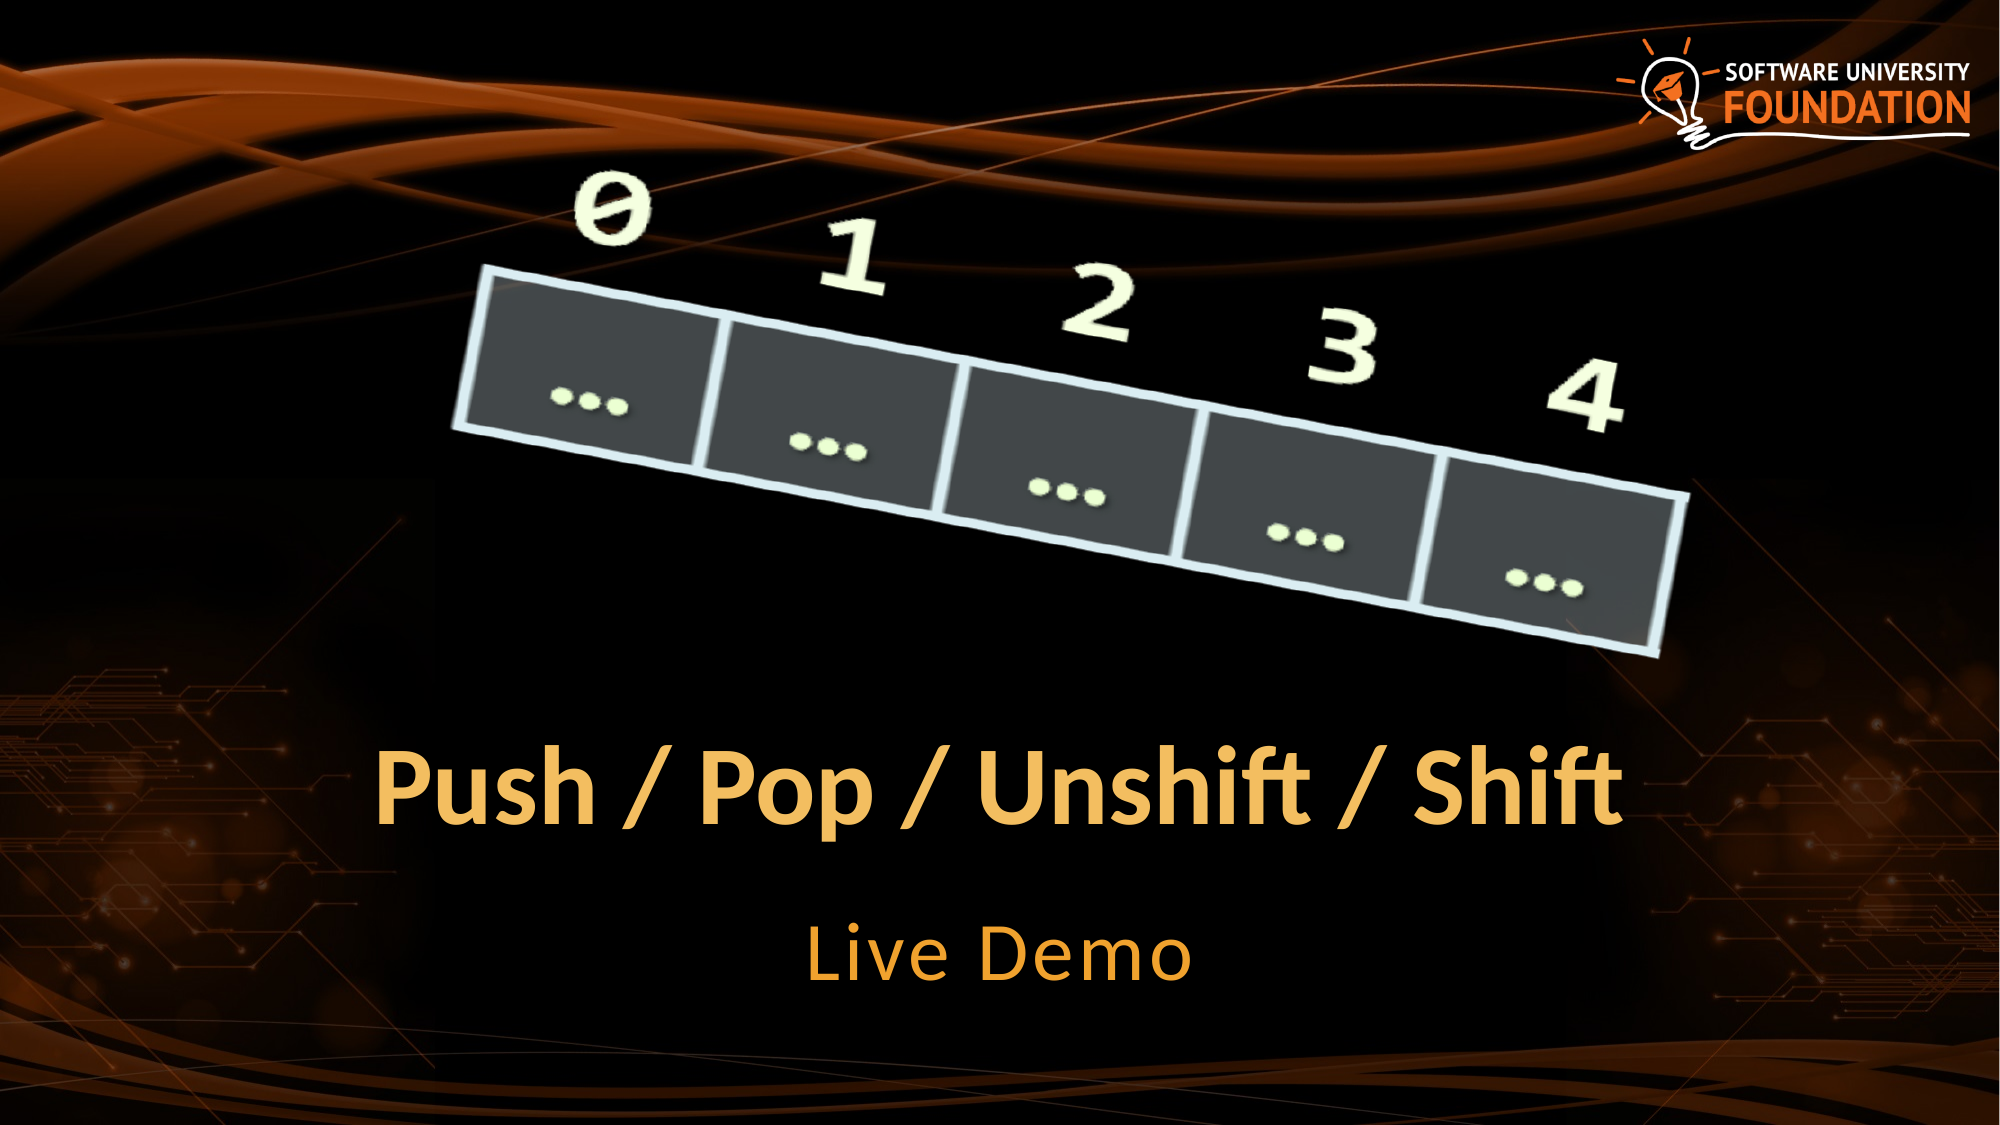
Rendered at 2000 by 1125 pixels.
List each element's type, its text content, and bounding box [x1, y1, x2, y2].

subtitle Live Demo [421, 886, 1579, 1005]
picture [0, 0, 2000, 1125]
title Push / Pop / Unshift / Shift [287, 720, 1713, 855]
